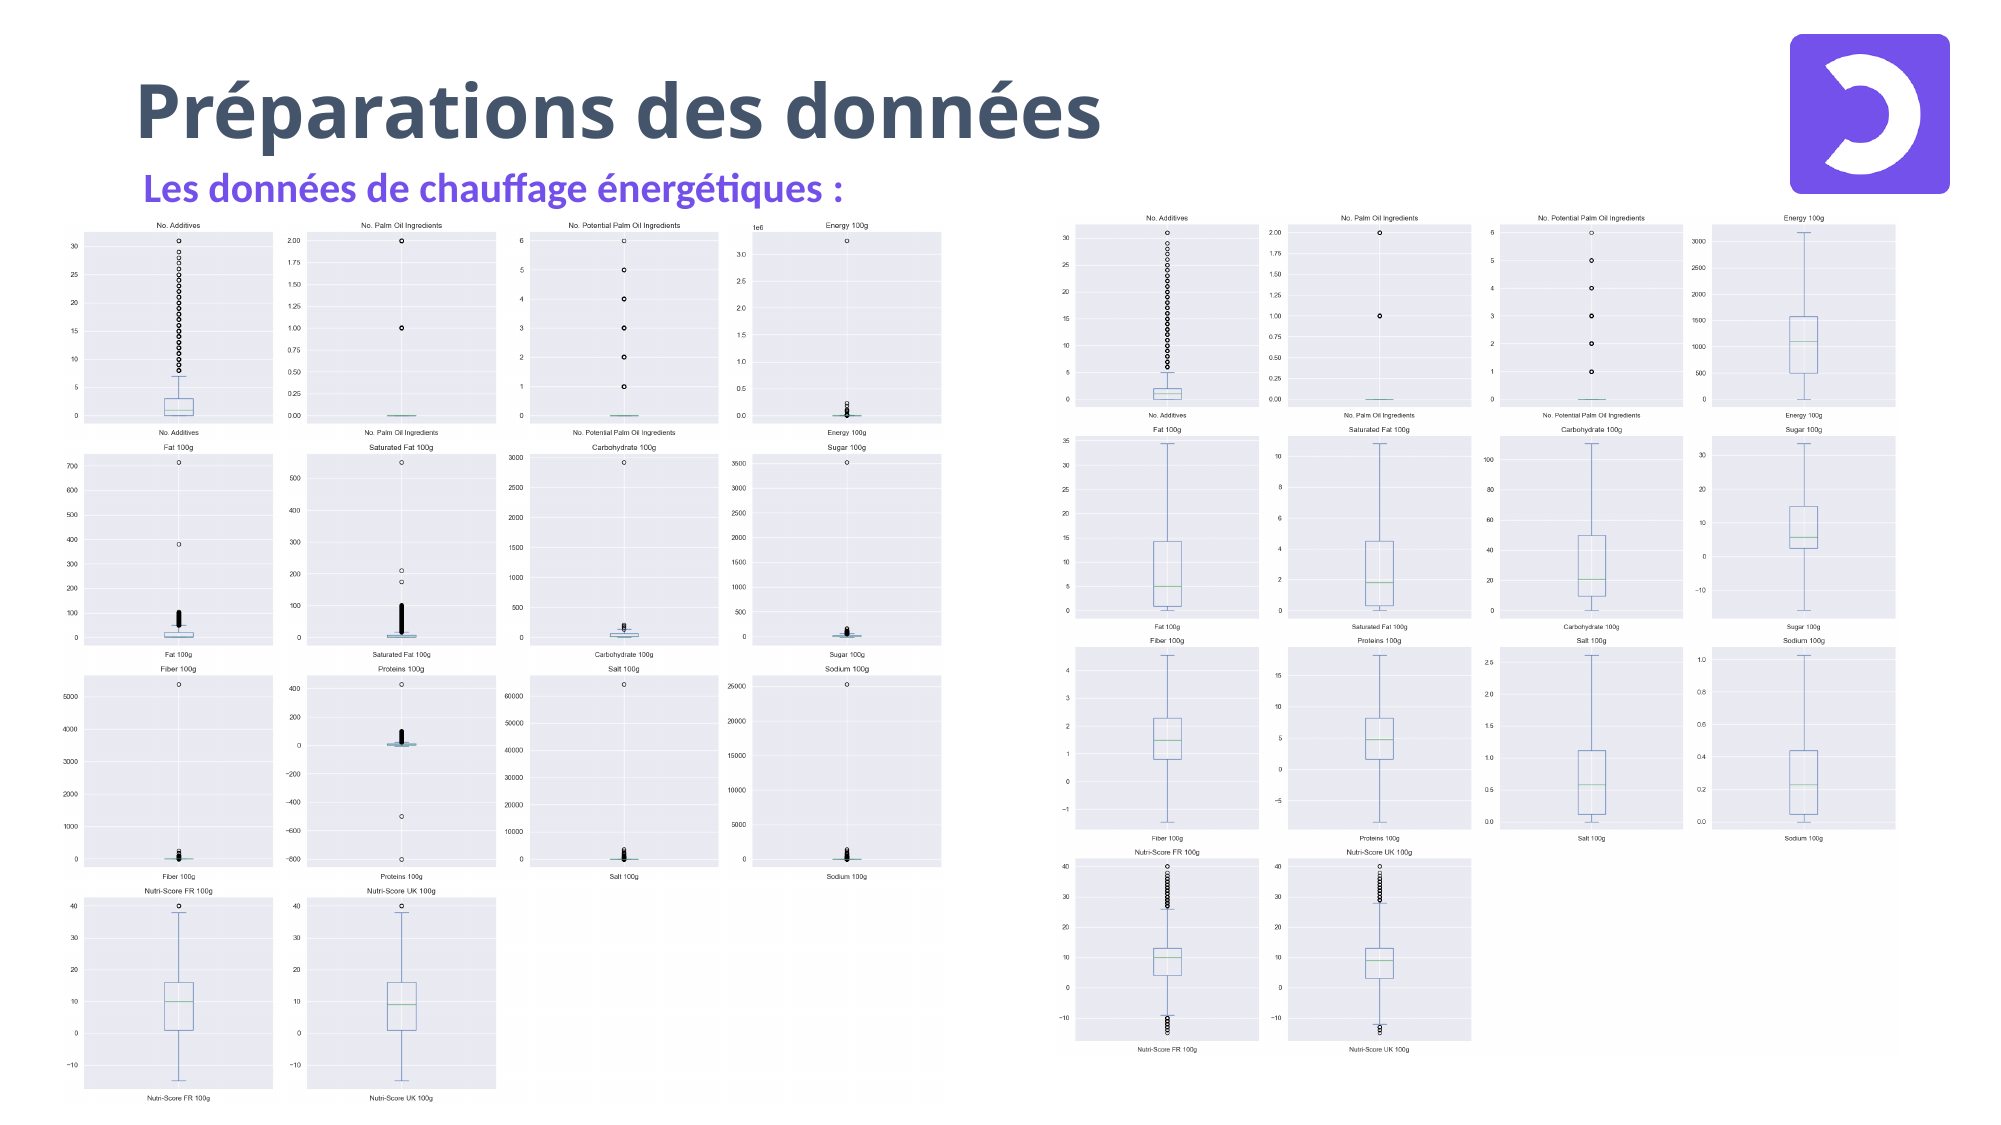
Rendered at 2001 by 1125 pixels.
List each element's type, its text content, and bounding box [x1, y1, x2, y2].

text_box Les données de chauffage énergétiques : [119, 153, 1950, 219]
picture [1789, 34, 1950, 194]
picture [1054, 211, 1901, 1058]
title Préparations des données [119, 34, 1616, 153]
picture [58, 218, 946, 1106]
